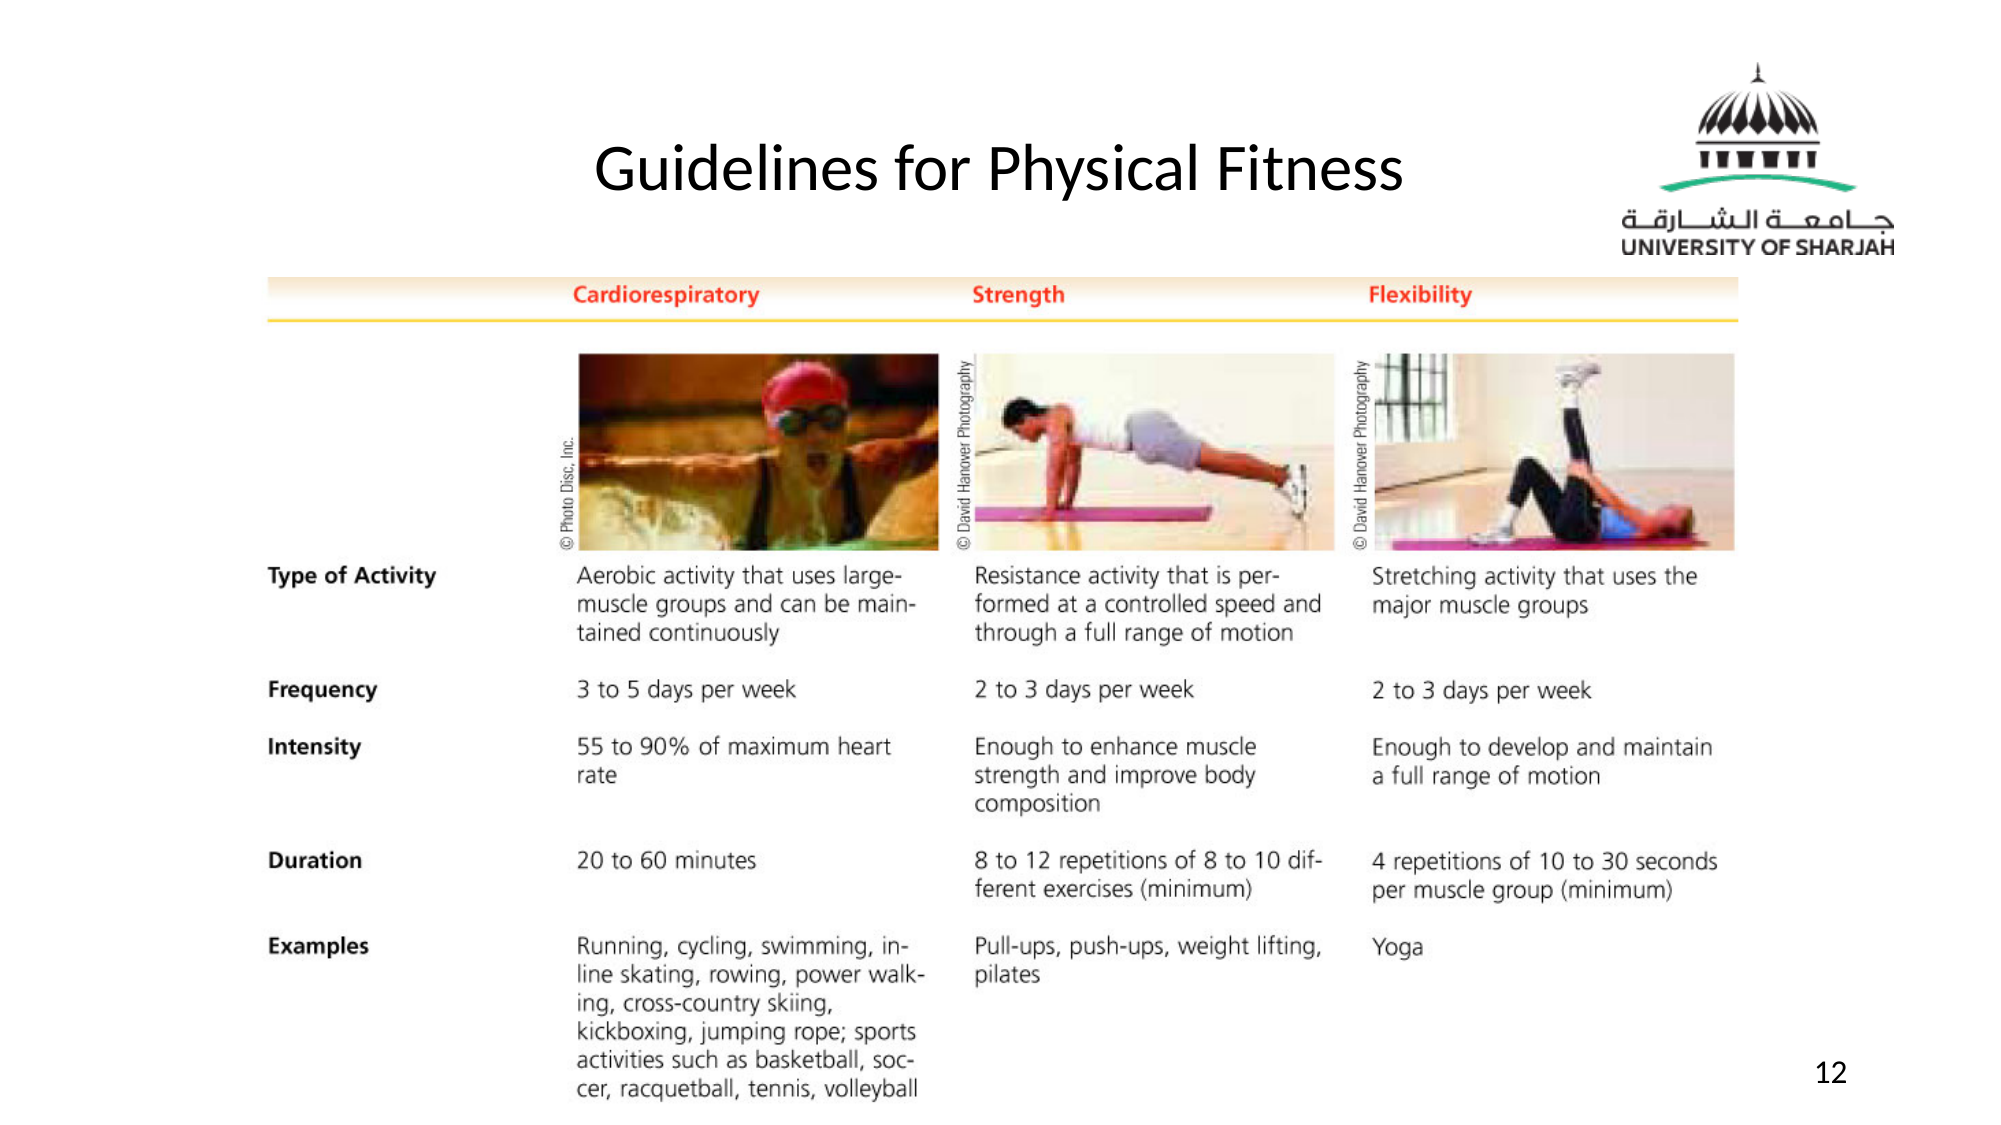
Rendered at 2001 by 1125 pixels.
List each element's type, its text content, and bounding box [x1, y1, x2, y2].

picture [261, 277, 1739, 1109]
title Guidelines for Physical Fitness [319, 59, 1681, 275]
slide_number ‹#› [1743, 1042, 1863, 1103]
picture [1681, 62, 1894, 255]
